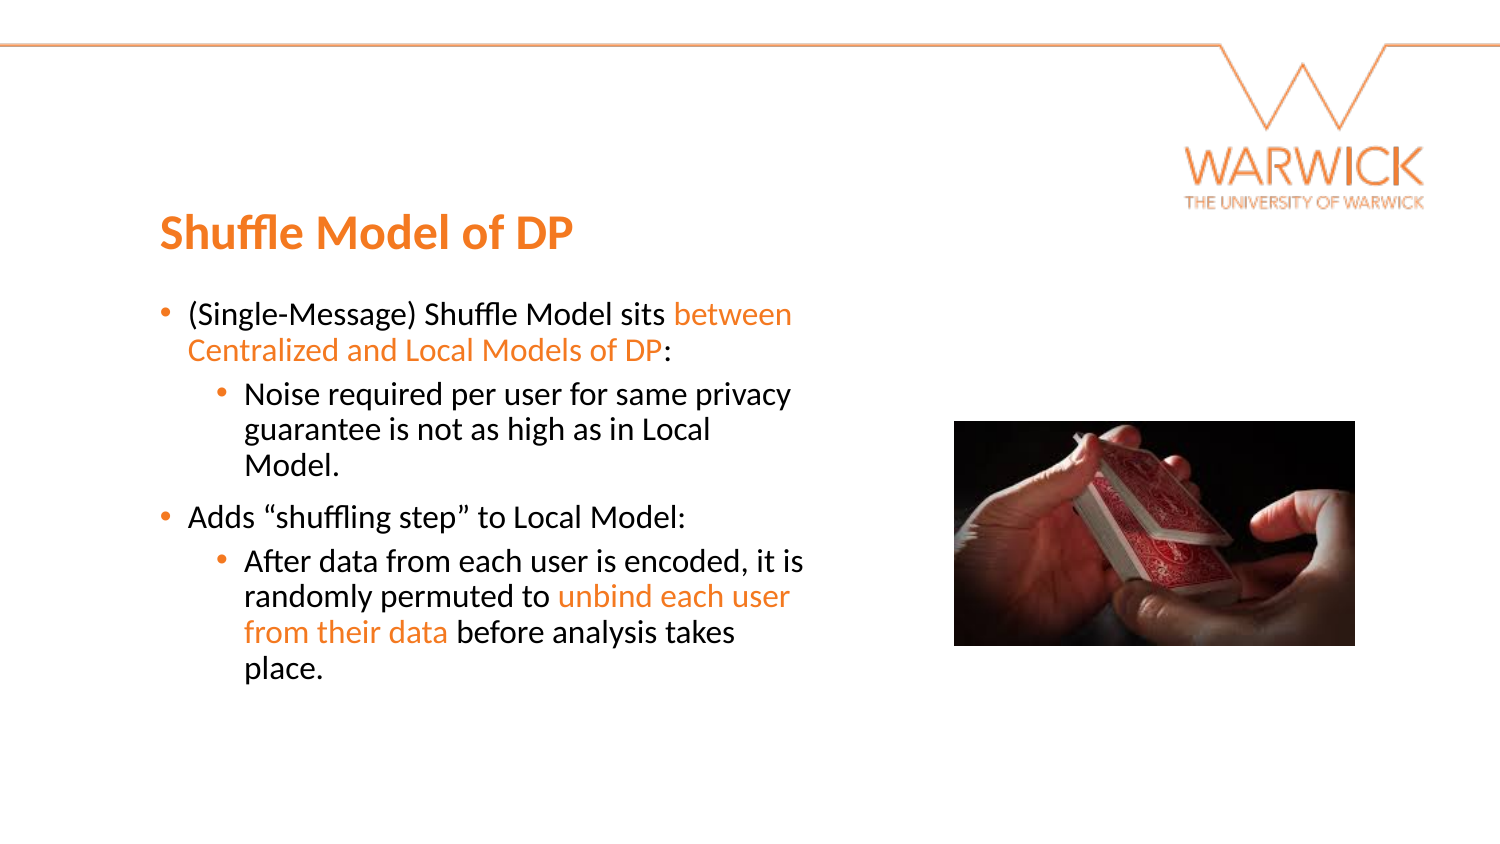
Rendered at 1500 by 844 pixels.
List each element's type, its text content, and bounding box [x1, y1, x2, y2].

picture [954, 421, 1355, 646]
list Shuffle Model of DP [145, 199, 1027, 262]
list (Single-Message) Shuffle Model sits between Centralized and Local Models of DP: Noise required per user for same privacy guarantee is not as high as in Local Model. Adds “shuffling step” to Local Model: After data from each user is encoded, it is randomly permuted to unbind each user from their data before analysis takes place. [145, 289, 825, 741]
